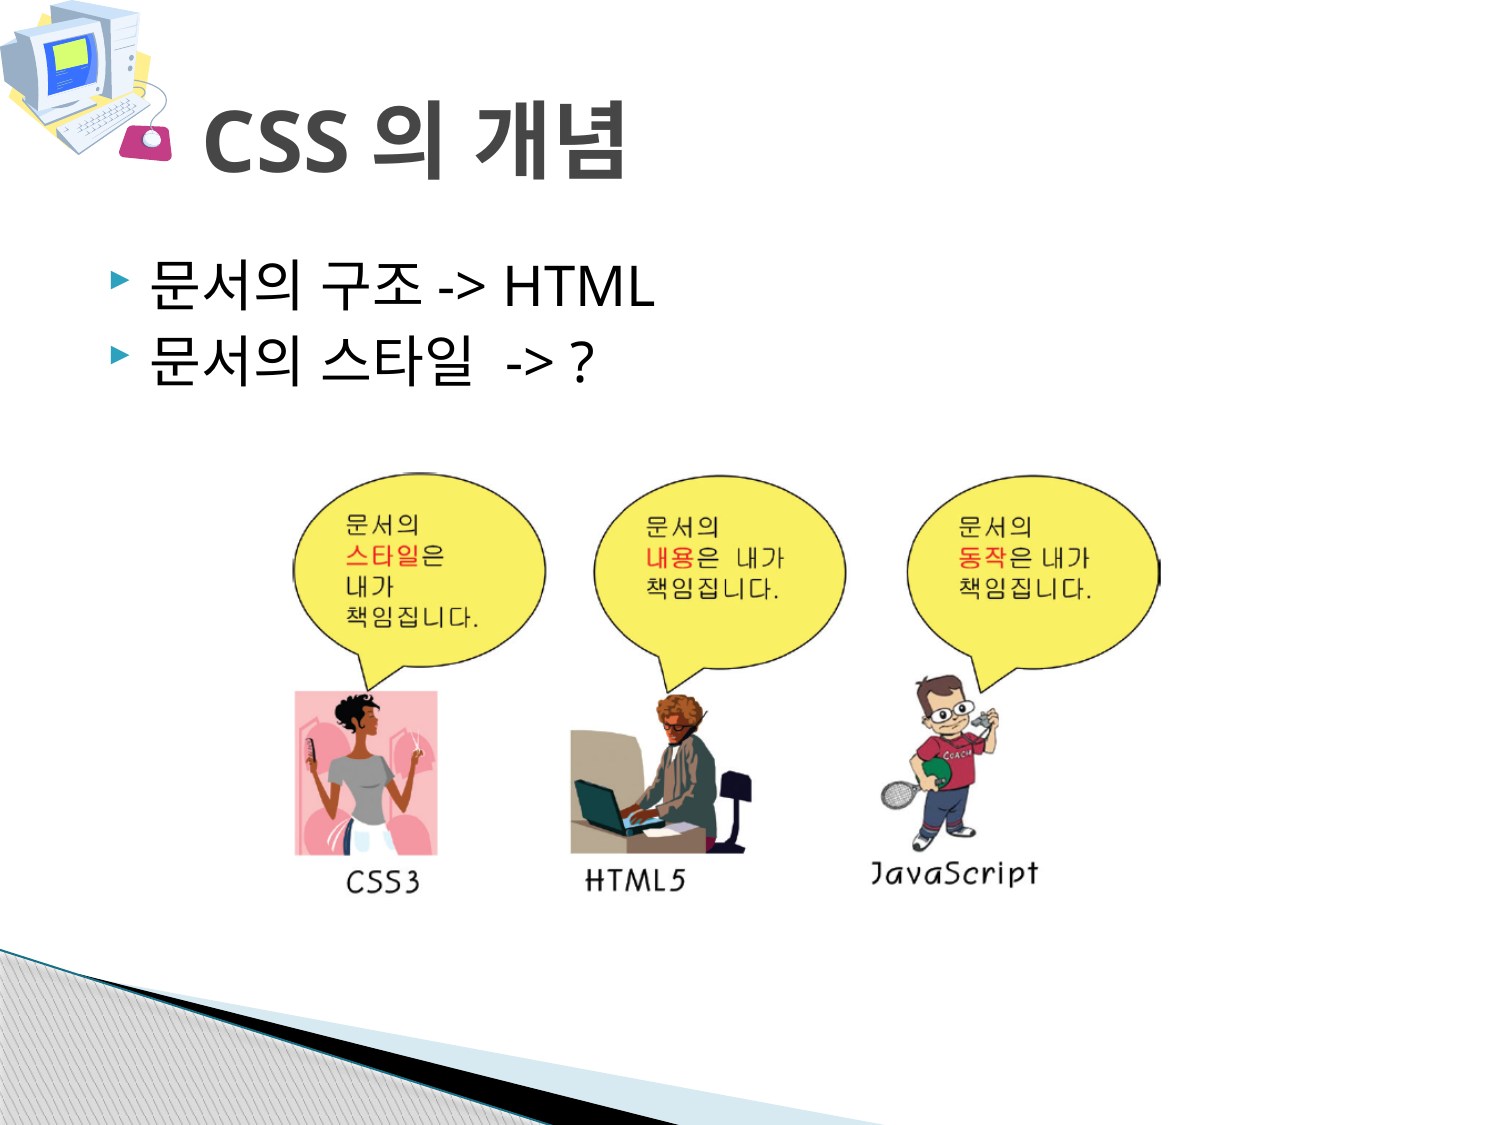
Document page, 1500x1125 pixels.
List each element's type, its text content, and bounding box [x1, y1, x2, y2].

picture [266, 440, 1183, 907]
title CSS의 개념 [186, 45, 1106, 233]
list 문서의 구조-> HTML 문서의 스타일 -> ? [75, 243, 1425, 986]
